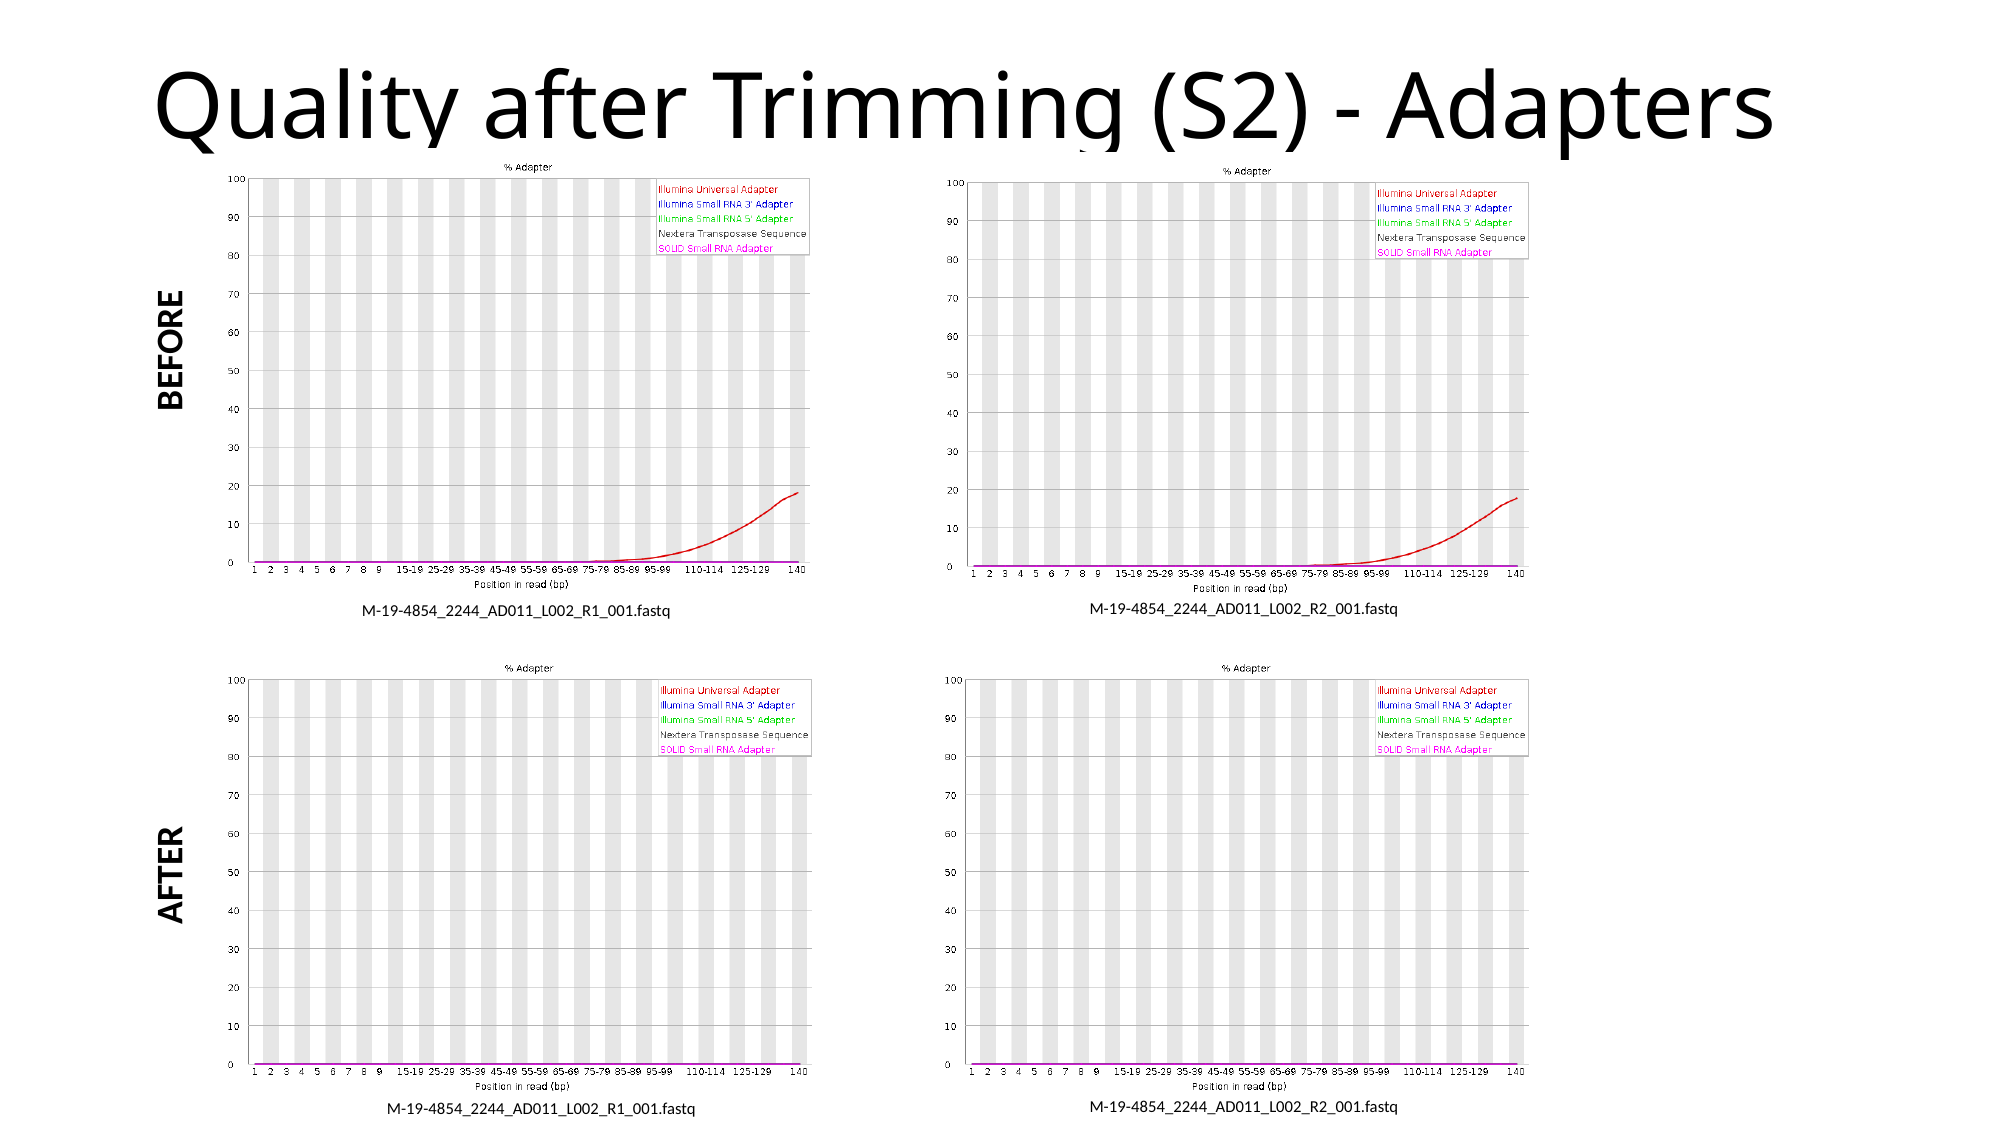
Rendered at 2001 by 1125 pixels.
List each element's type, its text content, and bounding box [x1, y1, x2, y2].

text_box M-19-4854_2244_AD011_L002_R1_001.fastq [272, 592, 1000, 628]
picture [943, 649, 1535, 1093]
picture [226, 649, 818, 1093]
title Quality after Trimming (S2) - Adapters [137, 0, 1863, 218]
text_box BEFORE [137, 176, 198, 525]
text_box M-19-4854_2244_AD011_L002_R2_001.fastq [999, 1087, 1728, 1123]
text_box M-19-4854_2244_AD011_L002_R1_001.fastq [297, 1090, 1025, 1125]
picture [945, 152, 1535, 595]
picture [226, 148, 816, 591]
text_box M-19-4854_2244_AD011_L002_R2_001.fastq [999, 590, 1728, 625]
text_box AFTER [137, 701, 198, 1050]
